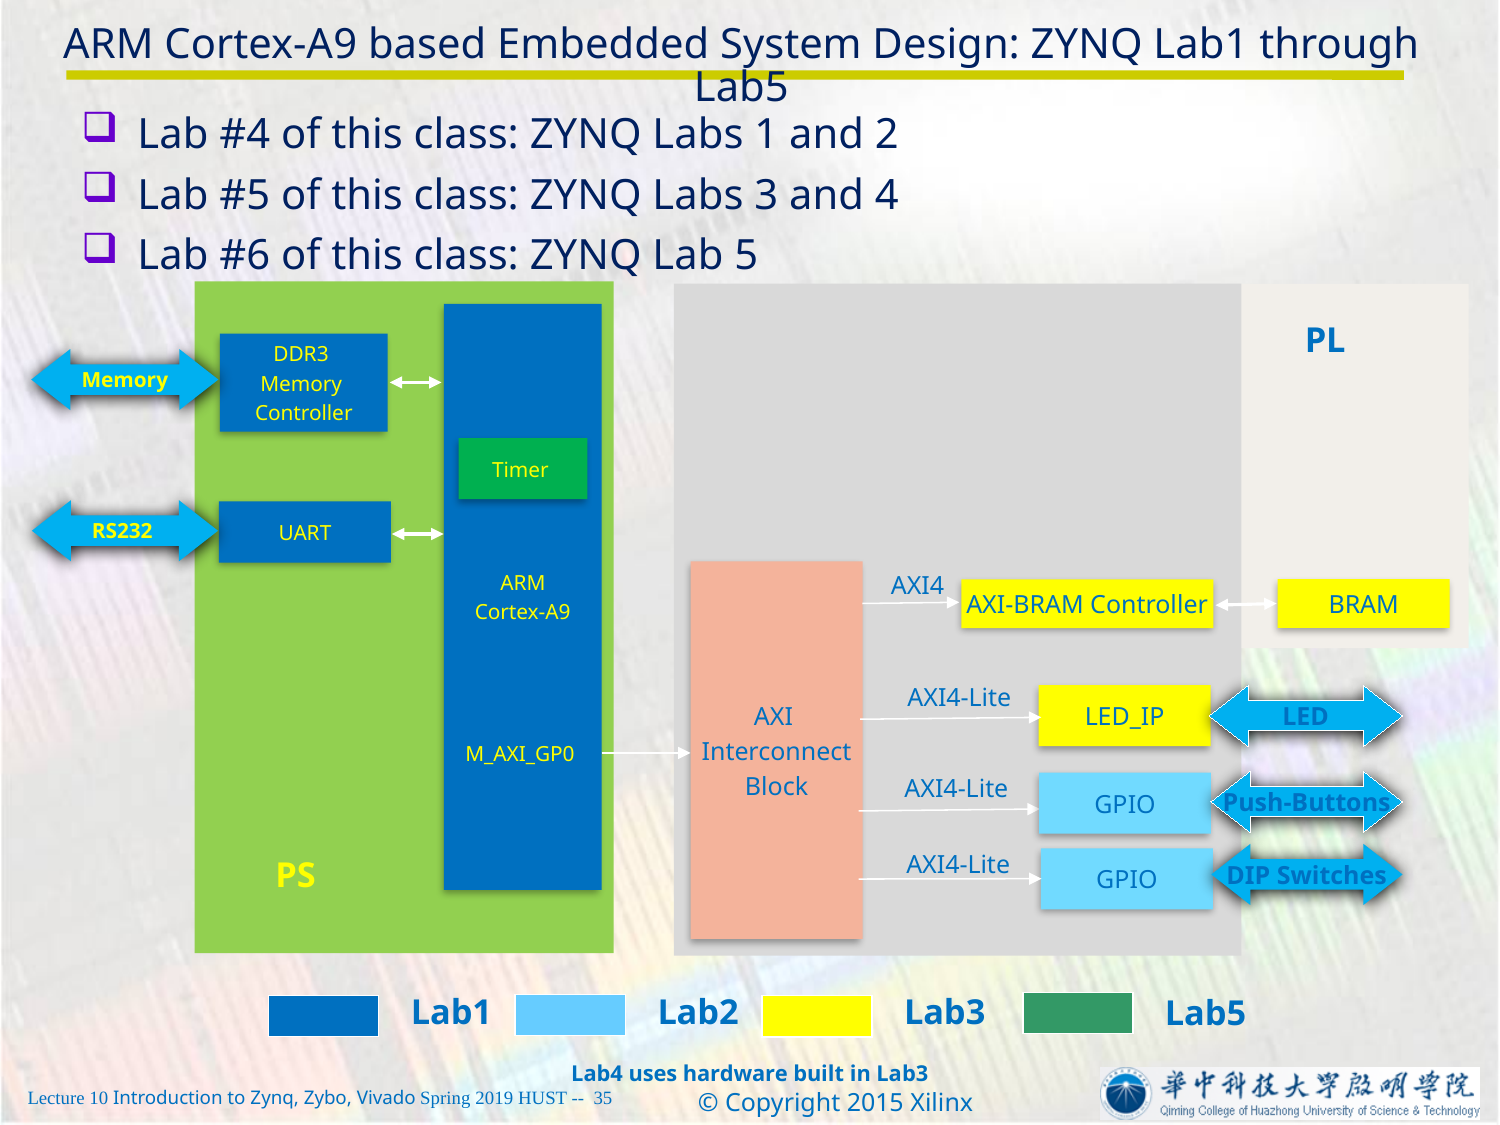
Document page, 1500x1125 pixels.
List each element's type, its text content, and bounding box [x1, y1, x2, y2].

picture [170, 1094, 175, 1103]
text_box © Copyright 2015 Xilinx [683, 1102, 1050, 1125]
picture [0, 0, 1500, 1125]
list Lab #4 of this class: ZYNQ Labs 1 and 2 Lab #5 of this class: ZYNQ Labs 3 and 4 Lab #6 of this class: ZYNQ Lab 5 [66, 99, 1454, 279]
picture [263, 1094, 269, 1101]
picture [359, 1094, 364, 1102]
title ARM Cortex-A9 based Embedded System Design: ZYNQ Lab1 through Lab5 [28, 17, 1454, 64]
picture [147, 1095, 153, 1103]
picture [407, 1095, 413, 1103]
picture [338, 1095, 344, 1103]
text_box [30, 281, 1469, 1094]
picture [202, 1095, 208, 1103]
picture [237, 1095, 243, 1103]
picture [327, 1094, 333, 1103]
picture [374, 1094, 380, 1102]
picture [316, 1094, 322, 1101]
